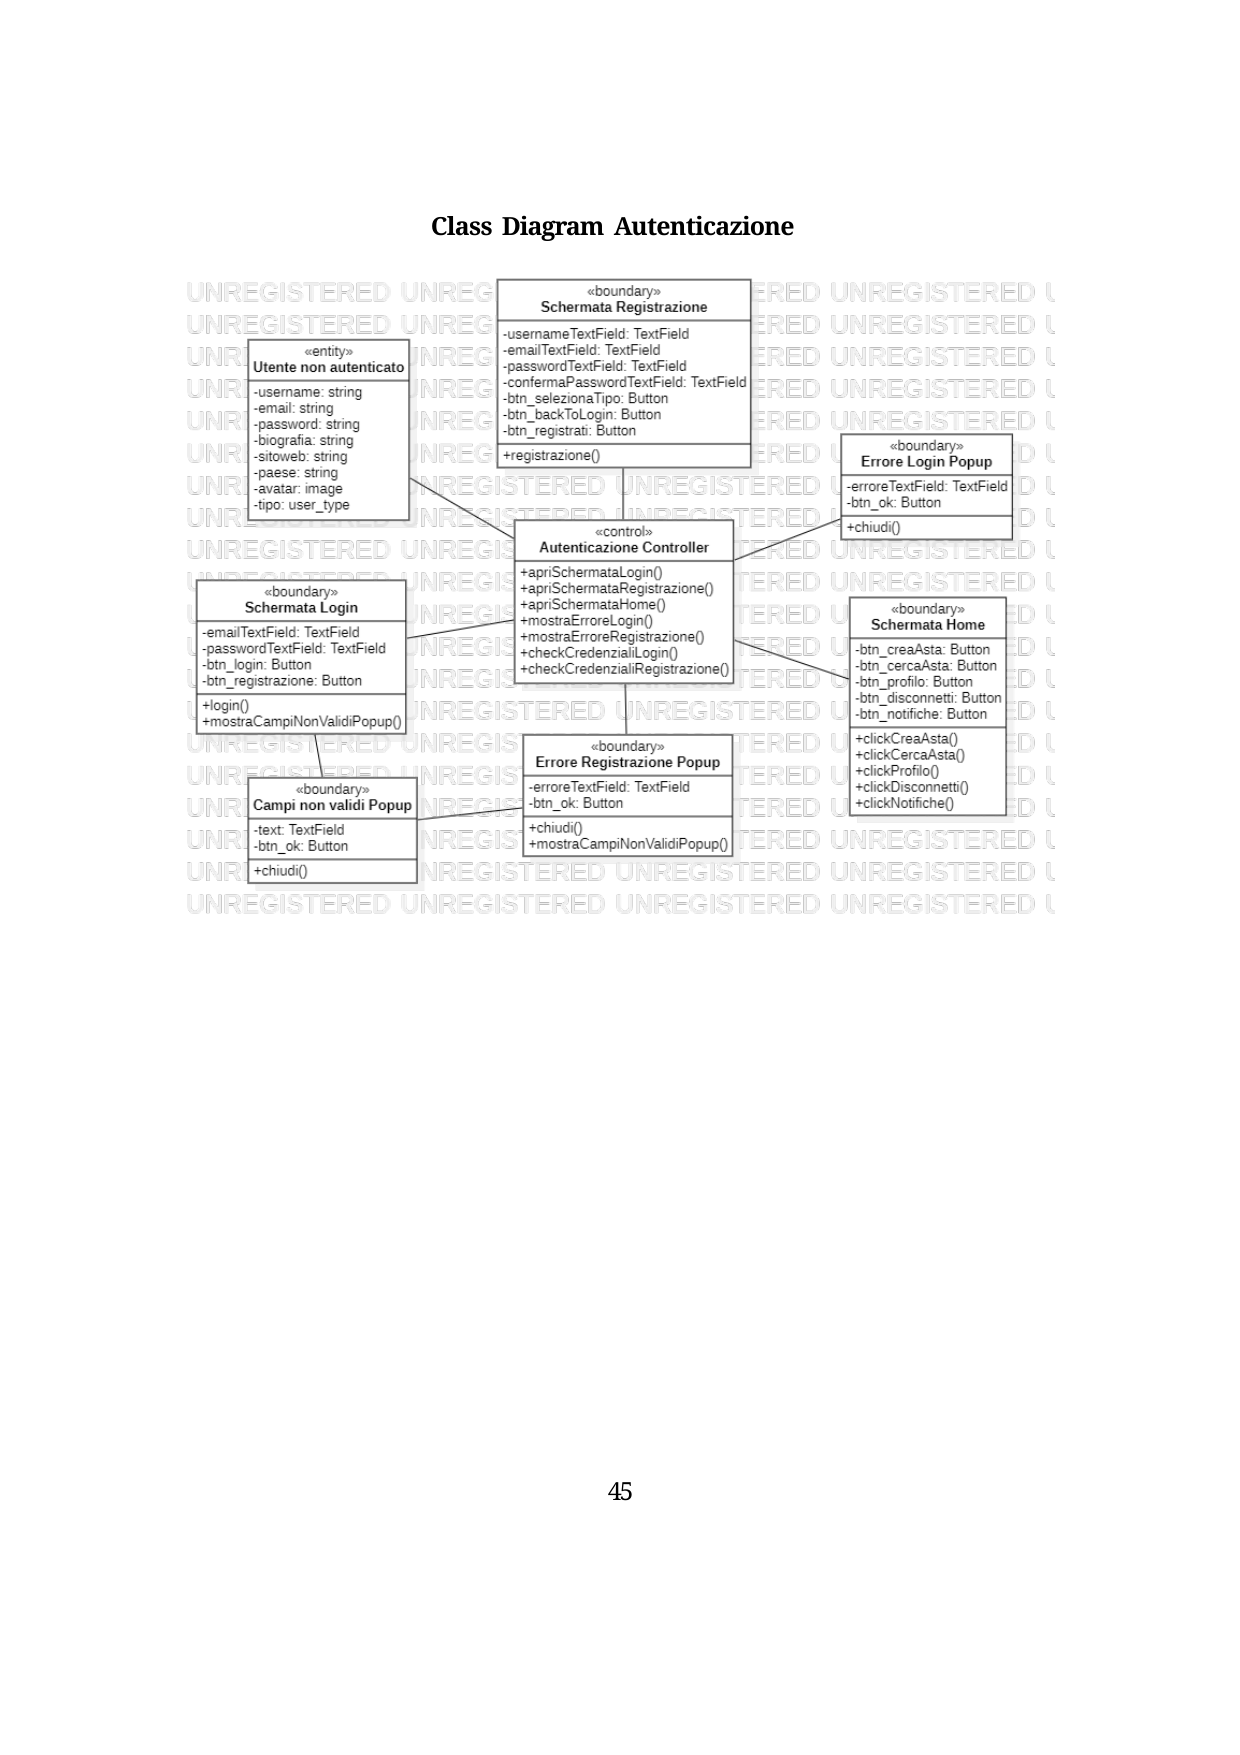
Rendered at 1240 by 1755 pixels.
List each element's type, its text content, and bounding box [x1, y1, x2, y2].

text_box Class Diagram Autenticazione [428, 208, 804, 241]
picture [185, 268, 1055, 927]
slide_number 30 [601, 1474, 639, 1755]
